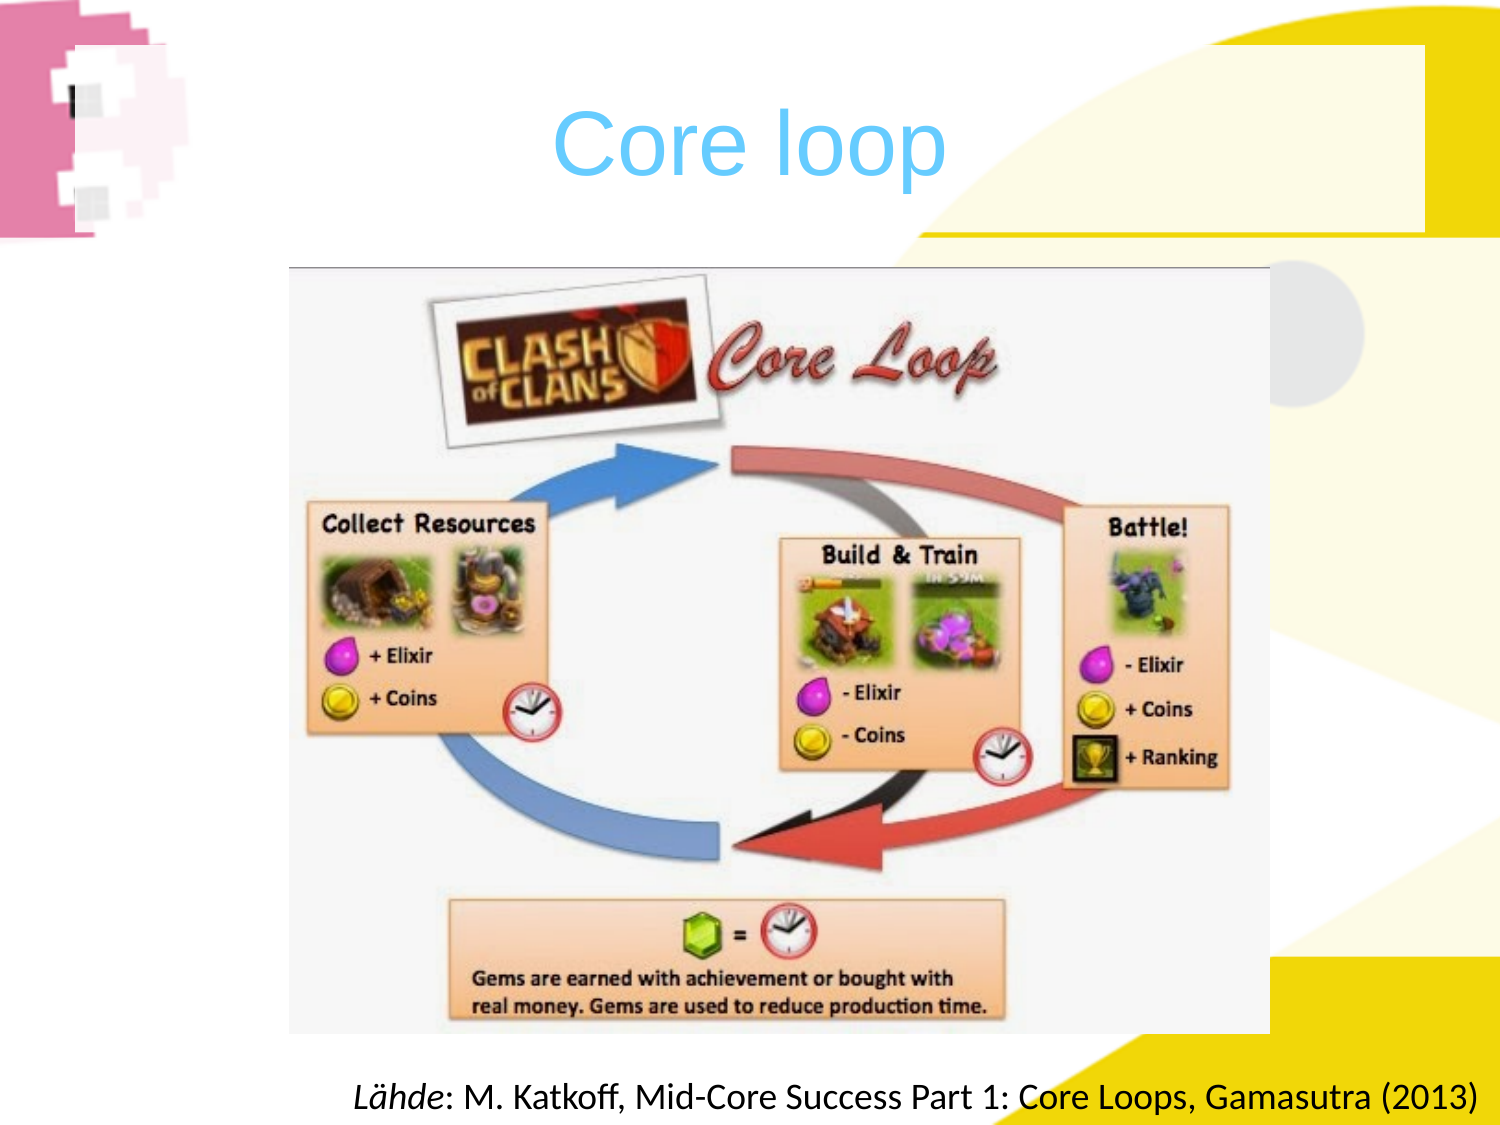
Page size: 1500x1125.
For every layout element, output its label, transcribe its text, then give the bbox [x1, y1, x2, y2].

picture [0, 267, 1500, 1125]
picture [0, 0, 1500, 237]
text_box Lähde: M. Katkoff, Mid-Core Success Part 1: Core Loops, Gamasutra (2013) [338, 1064, 1495, 1125]
title Core loop [75, 45, 1425, 233]
